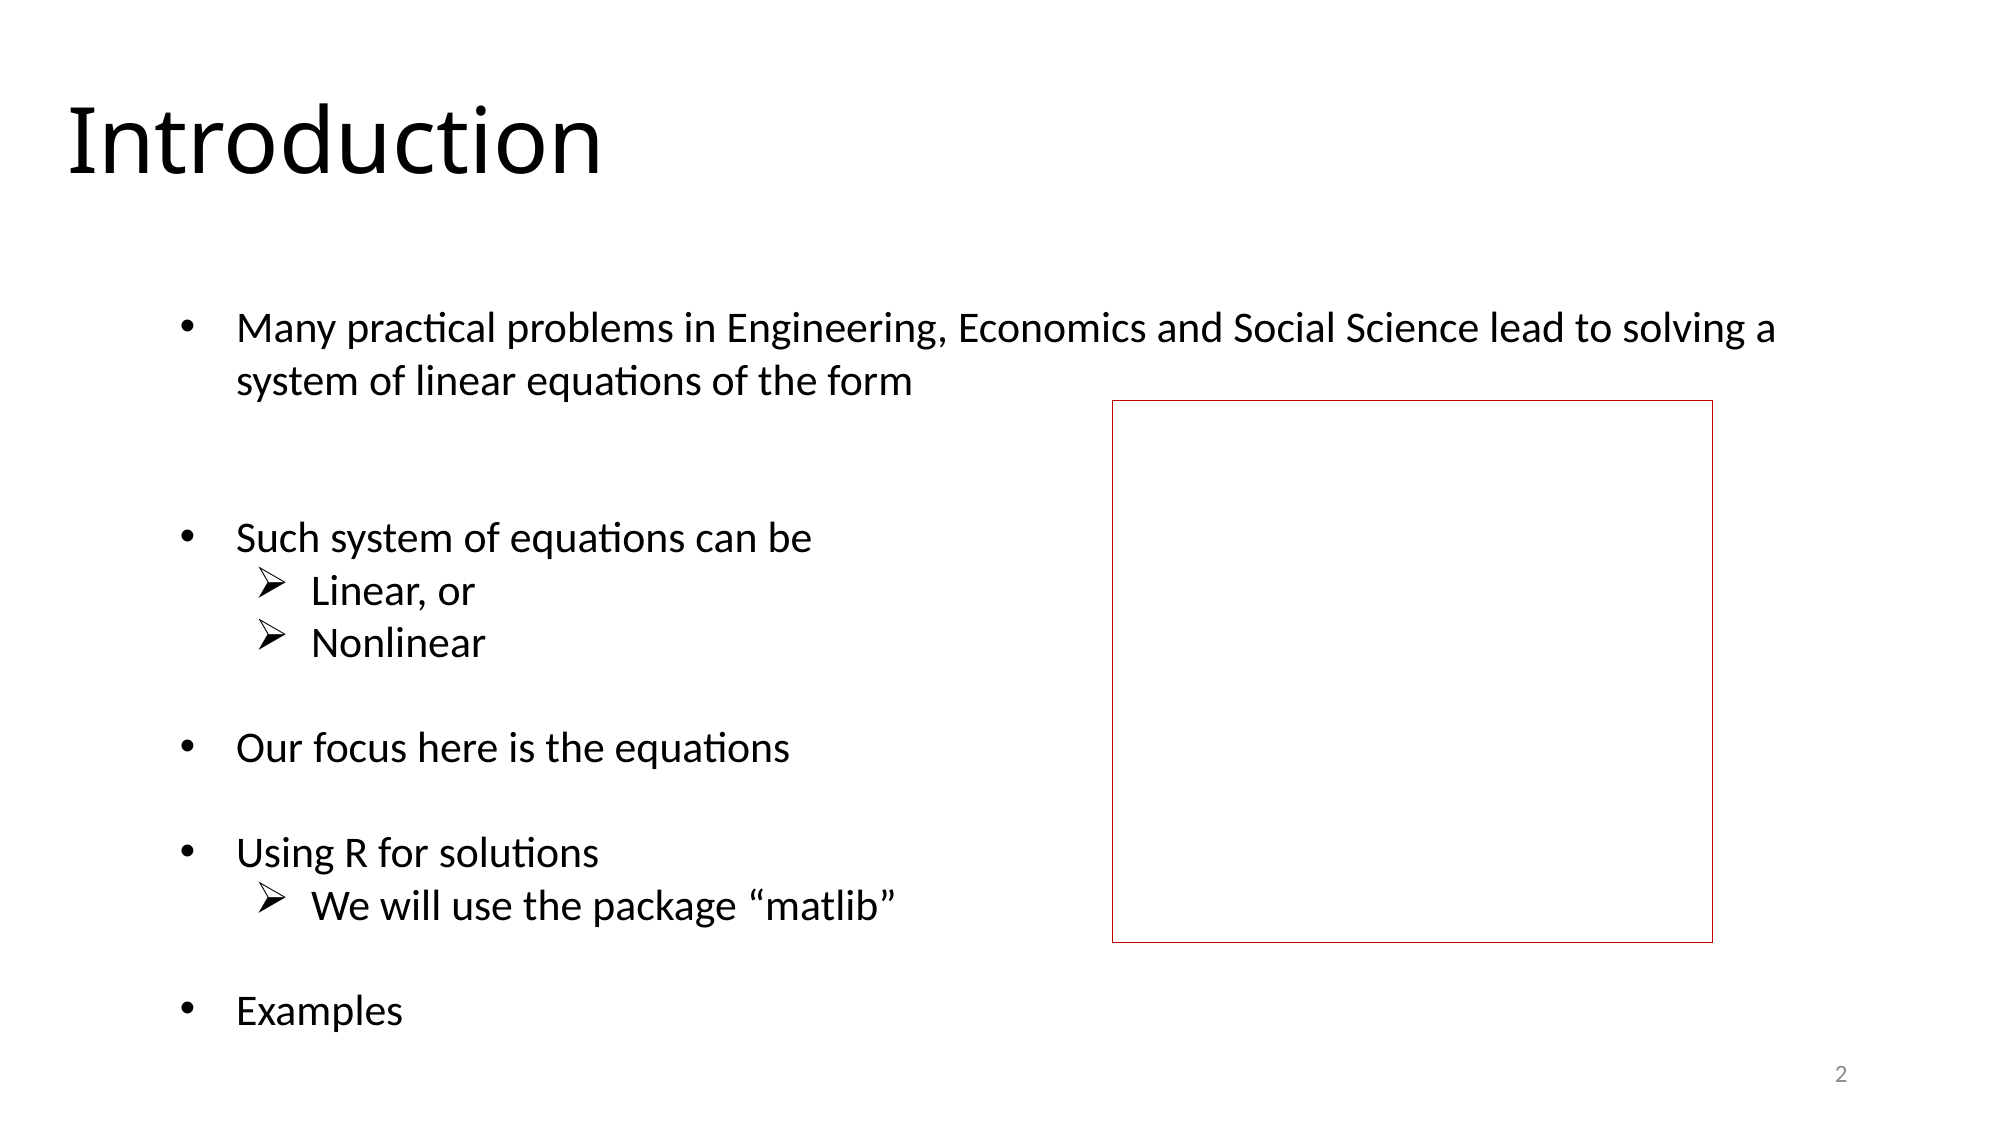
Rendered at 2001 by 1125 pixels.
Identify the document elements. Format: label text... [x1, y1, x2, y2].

text_box Many practical problems in Engineering, Economics and Social Science lead to solving a system of linear equations of the form Such system of equations can be Linear, or Nonlinear Our focus here is the equations Using R for solutions We will use the package “matlib” Examples [165, 291, 1838, 1125]
slide_number 2 [1838, 1042, 1863, 1103]
text_box Introduction [52, 13, 1948, 274]
